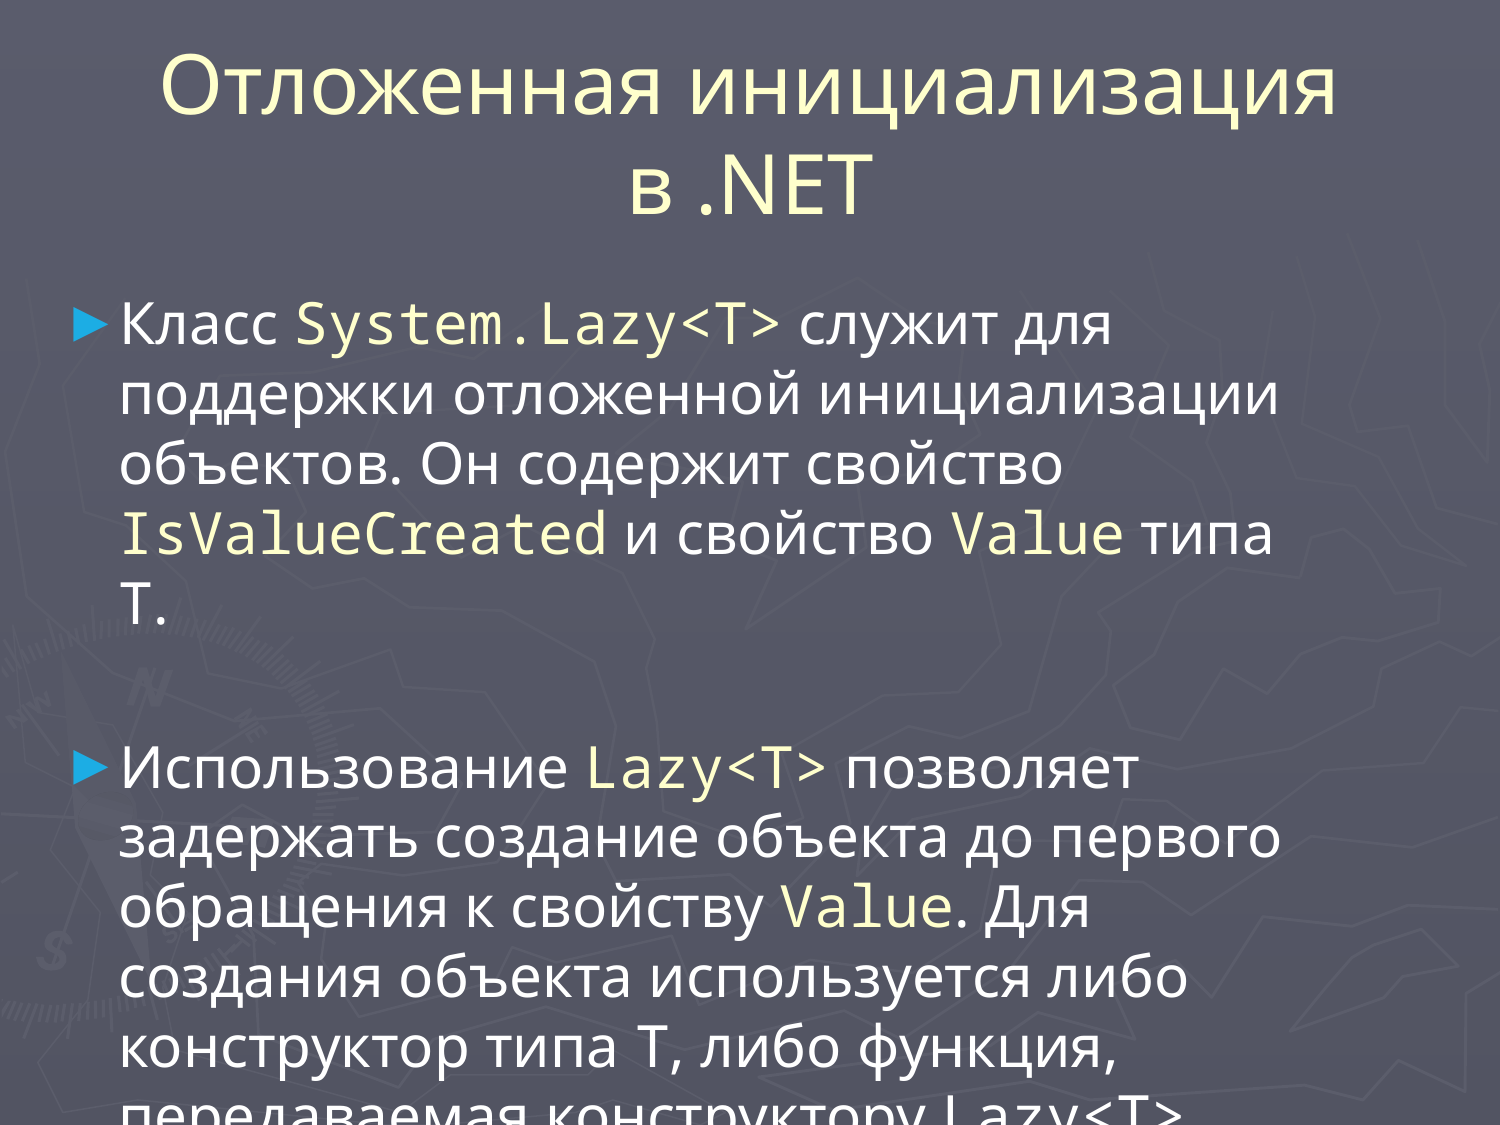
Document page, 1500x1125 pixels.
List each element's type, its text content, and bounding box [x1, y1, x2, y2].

list Класс System.Lazy<T> служит для поддержки отложенной инициализации объектов. Он содержит свойство IsValueCreated и свойство Value типа T. Использование Lazy<T> позволяет задержать создание объекта до первого обращения к свойству Value. Для создания объекта используется либо конструктор типа T, либо функция, передаваемая конструктору Lazy<T>. [47, 278, 1355, 774]
title Отложенная инициализация в .NET [49, 37, 1451, 225]
